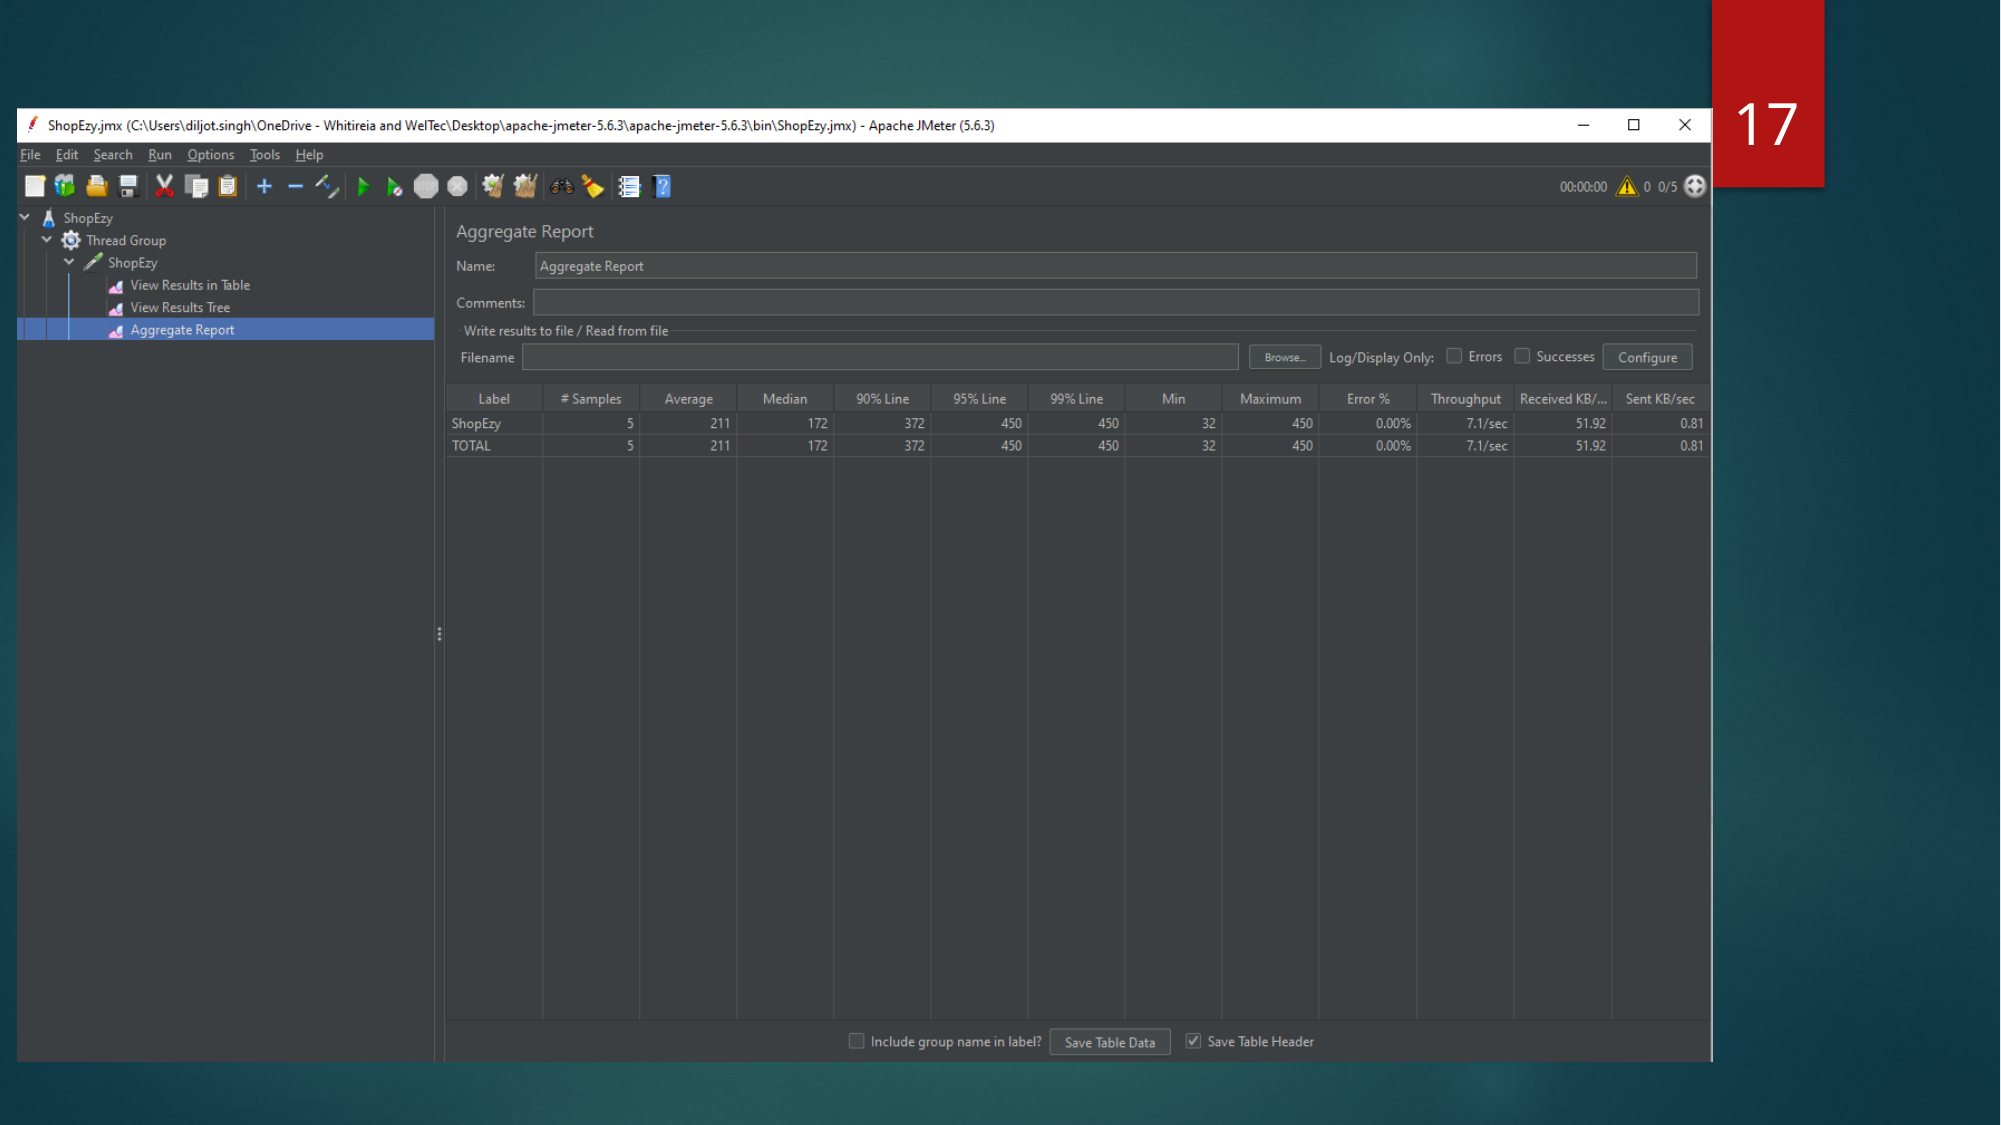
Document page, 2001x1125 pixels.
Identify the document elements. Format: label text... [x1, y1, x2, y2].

picture [0, 0, 1714, 1125]
slide_number 17 [1698, 48, 1836, 175]
